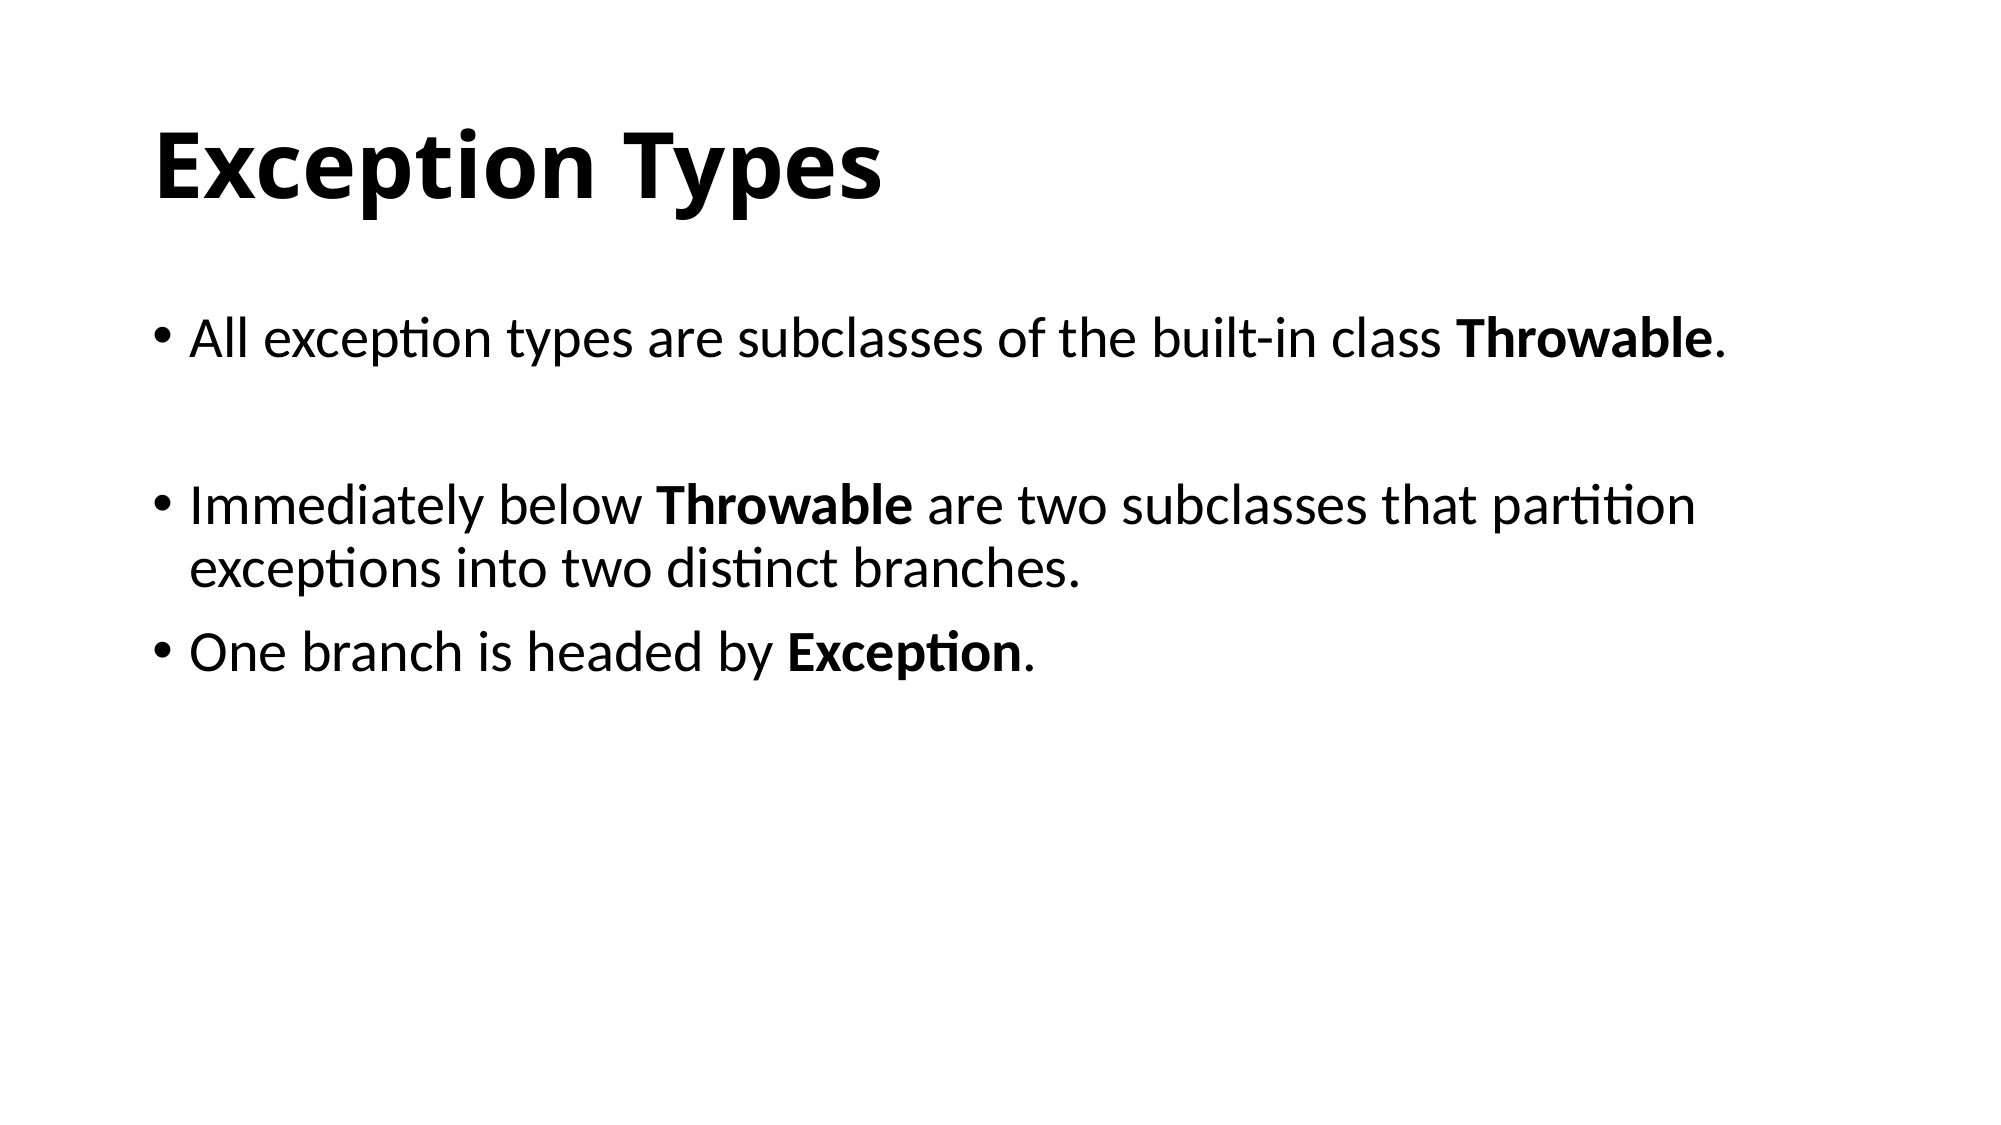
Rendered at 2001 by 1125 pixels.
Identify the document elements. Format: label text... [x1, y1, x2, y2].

list All exception types are subclasses of the built-in class Throwable. Immediately below Throwable are two subclasses that partition exceptions into two distinct branches. One branch is headed by Exception. [137, 299, 1863, 1014]
title Exception Types [137, 59, 1863, 278]
